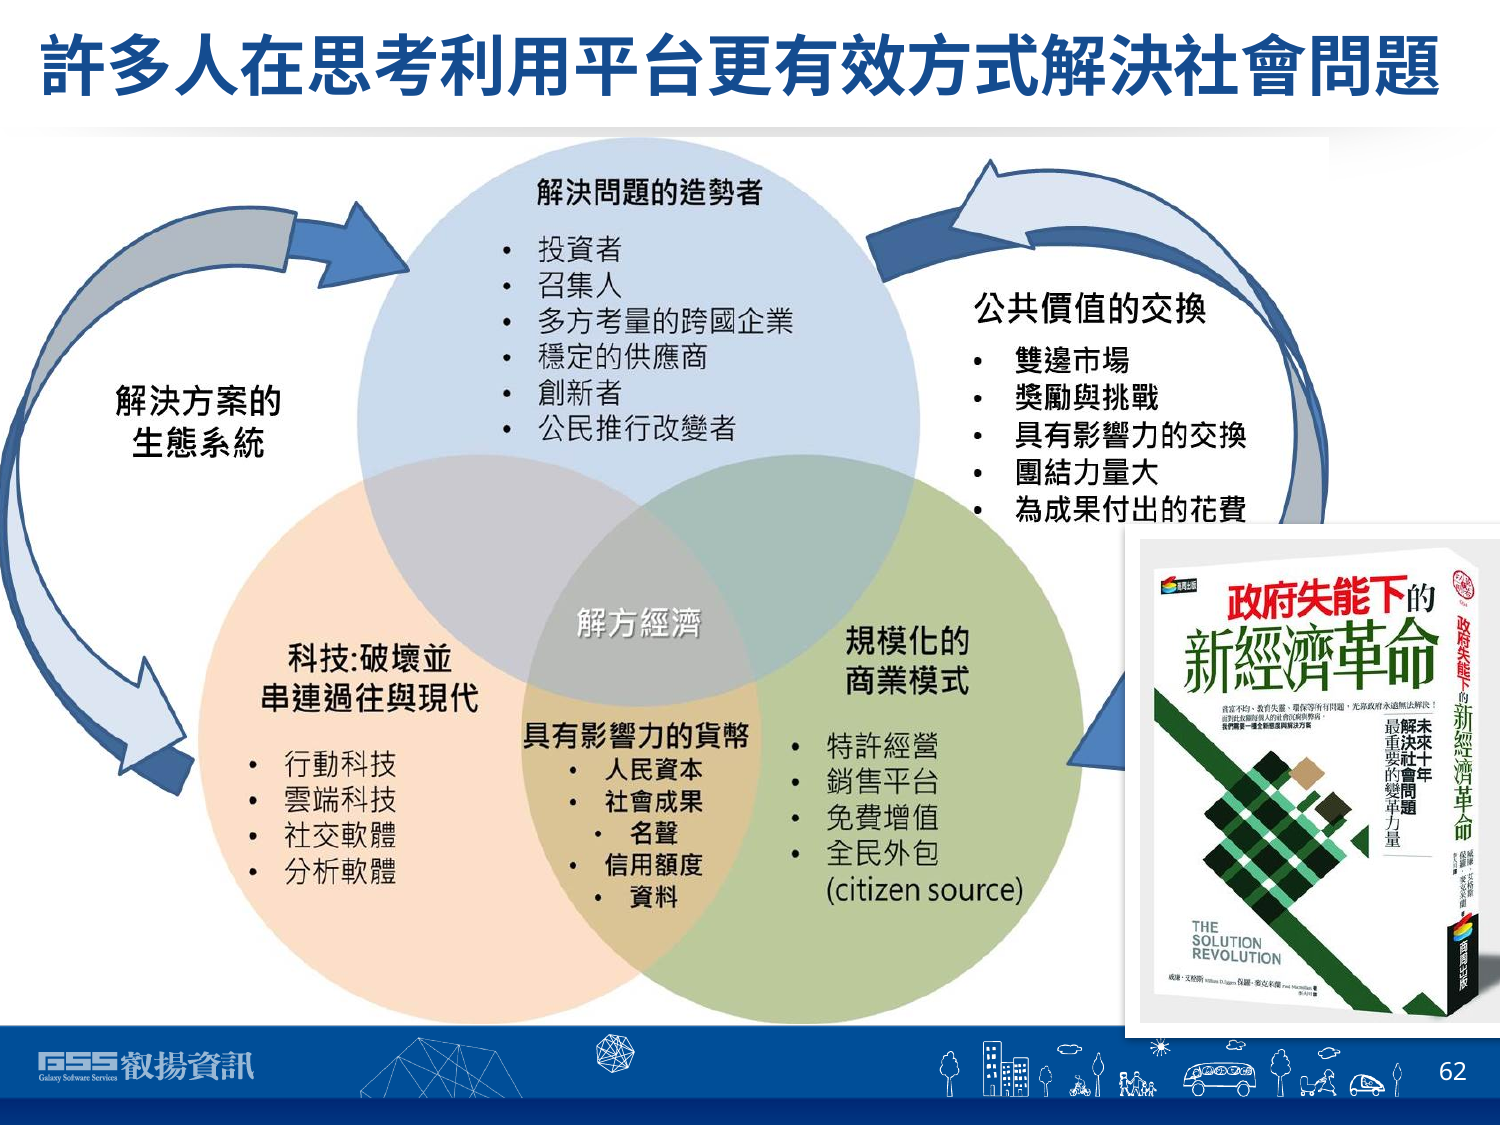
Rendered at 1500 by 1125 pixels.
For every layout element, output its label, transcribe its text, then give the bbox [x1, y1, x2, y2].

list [1139, 538, 1500, 1024]
slide_number 62 [1132, 1046, 1483, 1103]
title 許多人在思考利用平台更有效方式解決社會問題 [5, 0, 1500, 133]
picture [0, 127, 1500, 1125]
